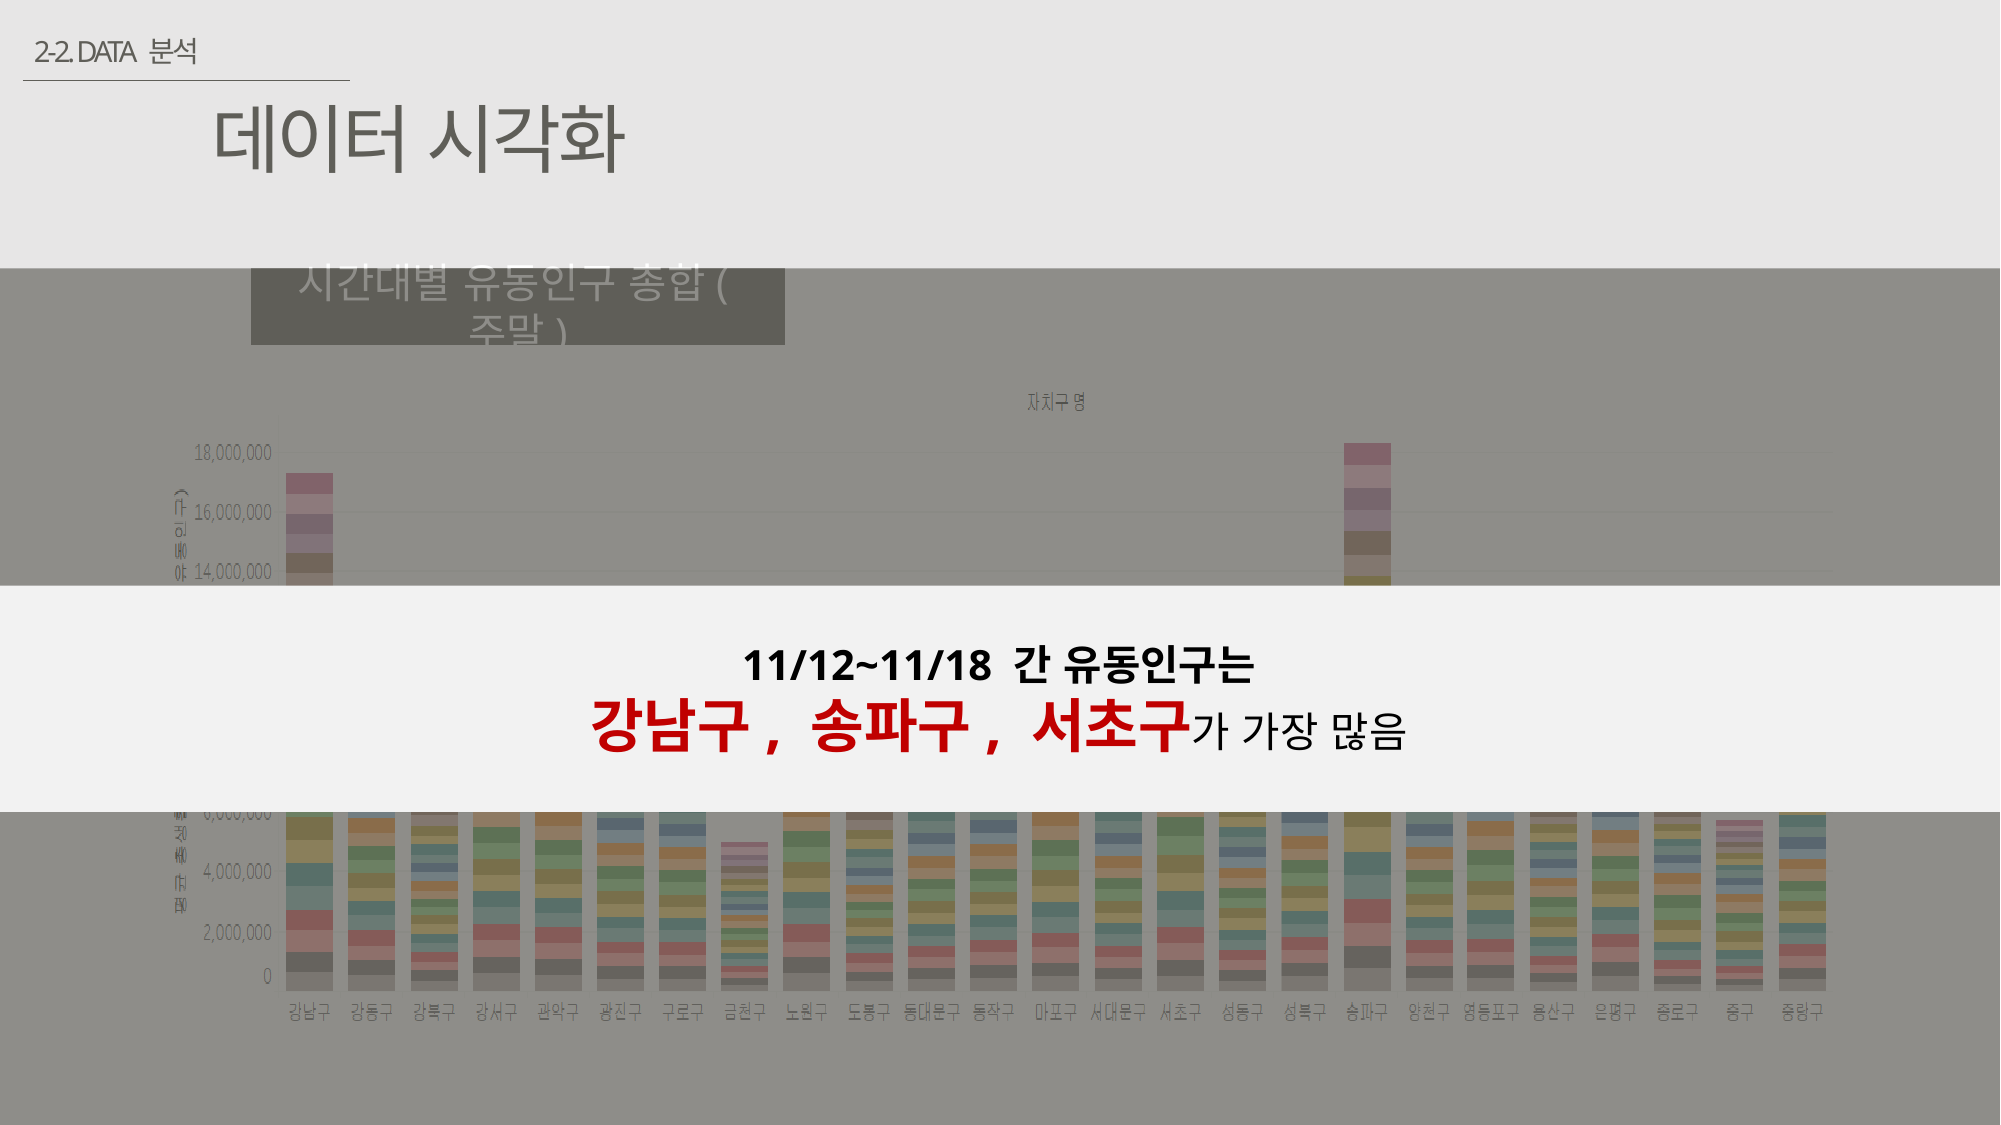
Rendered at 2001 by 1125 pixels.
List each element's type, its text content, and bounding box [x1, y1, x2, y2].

text_box 데이터 시각화 [196, 84, 643, 190]
text_box 2-2. DATA 분석 [18, 25, 215, 76]
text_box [0, 268, 2000, 1125]
text_box [0, 0, 2000, 268]
